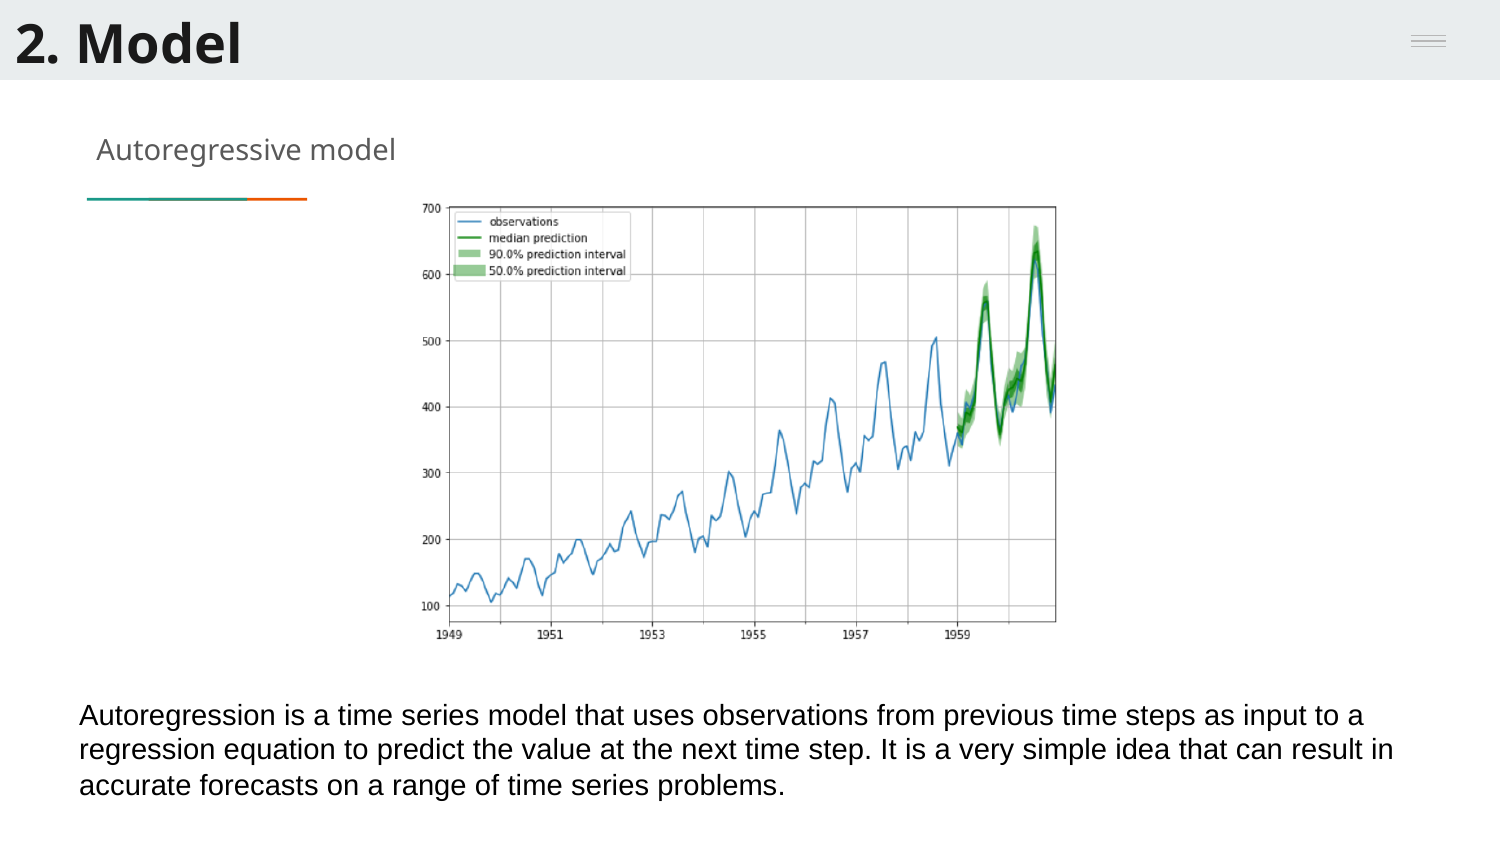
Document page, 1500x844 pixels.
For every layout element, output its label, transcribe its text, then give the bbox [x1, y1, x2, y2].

title 2. Model [0, 0, 1262, 83]
text_box Autoregression is a time series model that uses observations from previous time steps as input to a regression equation to predict the value at the next time step. It is a very simple idea that can result in accurate forecasts on a range of time series problems. [64, 680, 1475, 816]
list Autoregressive model [81, 111, 633, 182]
picture [409, 195, 1070, 649]
